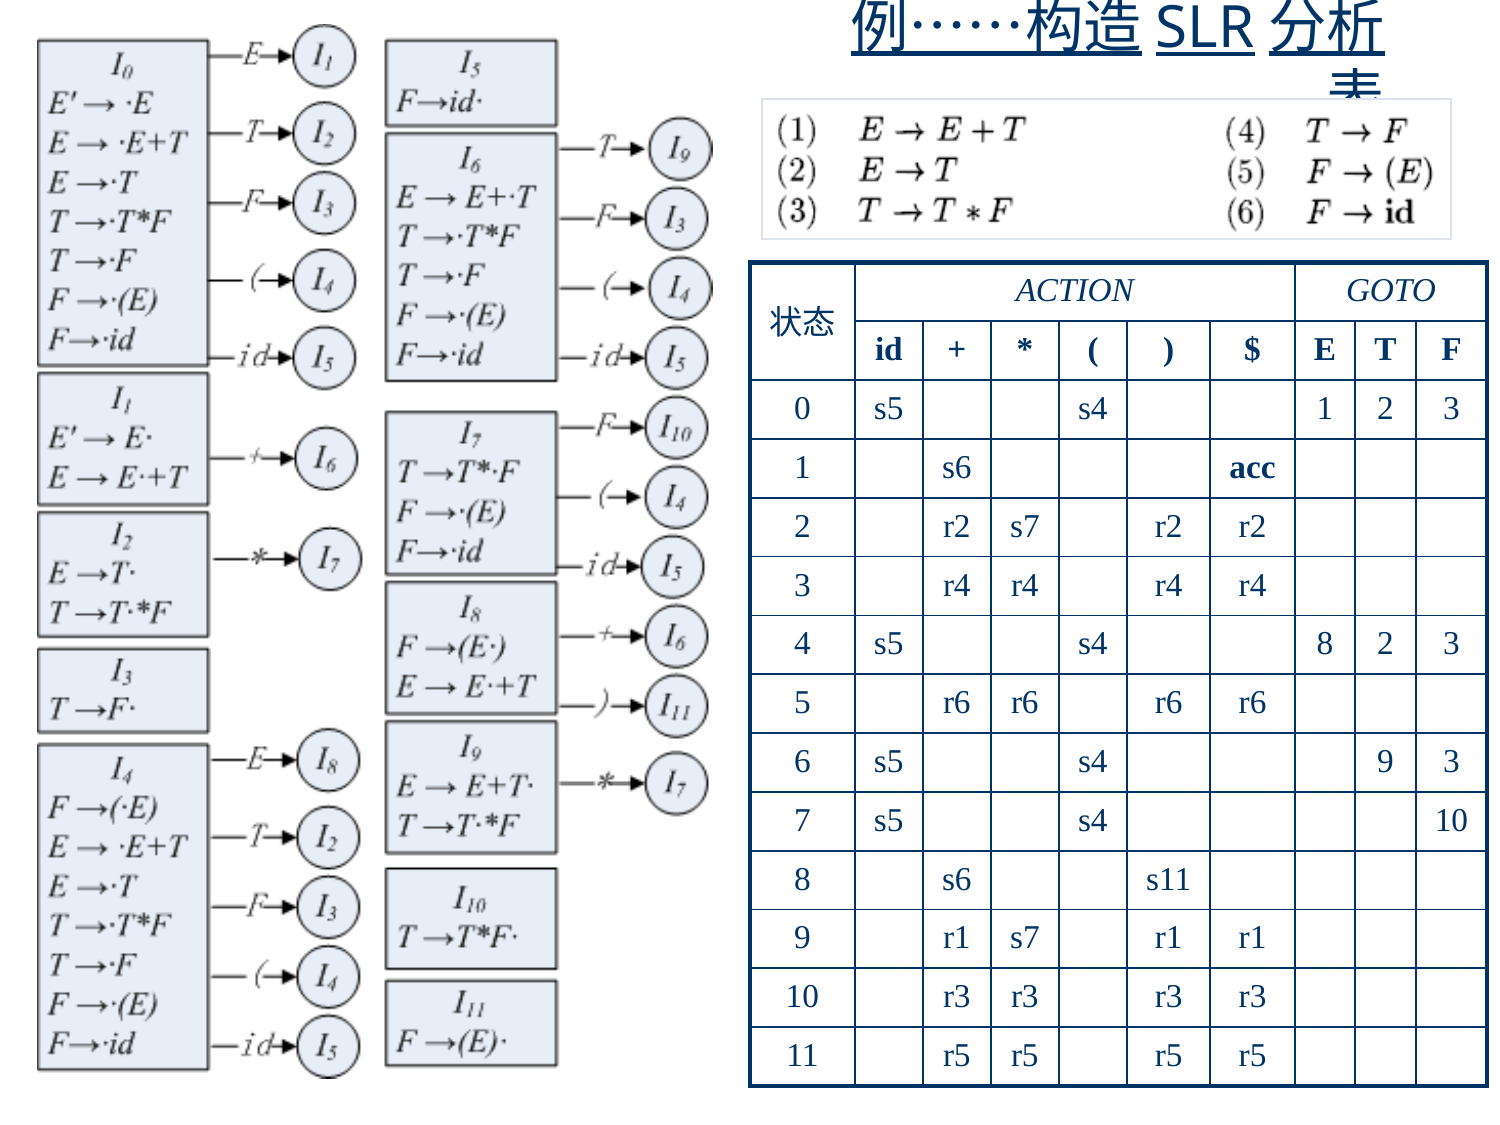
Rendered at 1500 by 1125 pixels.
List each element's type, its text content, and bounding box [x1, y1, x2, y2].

table_cell s4 [1060, 734, 1126, 791]
table_cell [1128, 793, 1209, 850]
table_cell [856, 969, 922, 1026]
table_cell r6 [1128, 675, 1209, 732]
table_cell r4 [992, 557, 1058, 615]
table_cell [1296, 852, 1354, 909]
table_cell ( [1060, 322, 1126, 379]
table_cell s4 [1060, 793, 1126, 850]
table_cell F [1417, 322, 1485, 379]
table_cell [1417, 557, 1485, 615]
table_cell 3 [752, 557, 854, 615]
table_cell [1211, 793, 1294, 850]
table_cell [992, 734, 1058, 791]
table_cell [1296, 499, 1354, 556]
table_cell r1 [1128, 910, 1209, 967]
table_cell [1417, 1028, 1485, 1084]
table_cell [1356, 499, 1415, 556]
table_cell [1356, 793, 1415, 850]
table_cell [992, 793, 1058, 850]
table_cell [1417, 852, 1485, 909]
table_cell s4 [1060, 616, 1126, 673]
picture [762, 99, 1451, 239]
table_cell [1417, 499, 1485, 556]
table_cell r6 [924, 675, 990, 732]
table_cell [1060, 499, 1126, 556]
table_cell r4 [1211, 557, 1294, 615]
table_cell [924, 616, 990, 673]
table_cell [1296, 793, 1354, 850]
picture [37, 24, 713, 1079]
table_cell [1356, 852, 1415, 909]
table_cell r2 [924, 499, 990, 556]
table_cell [1356, 910, 1415, 967]
table_cell [1060, 969, 1126, 1026]
table_cell [1060, 440, 1126, 497]
table_cell [1128, 440, 1209, 497]
table_cell r5 [924, 1028, 990, 1084]
table_cell [992, 381, 1058, 438]
table_cell 1 [752, 440, 854, 497]
table_cell [924, 734, 990, 791]
table_header ACTION [856, 265, 1294, 320]
table_cell [1060, 1028, 1126, 1084]
table_cell [856, 1028, 922, 1084]
table_cell r4 [924, 557, 990, 615]
table_cell 9 [1356, 734, 1415, 791]
table_cell [992, 616, 1058, 673]
table_cell [1211, 616, 1294, 673]
table_cell [1356, 440, 1415, 497]
table_cell $ [1211, 322, 1294, 379]
table_cell r4 [1128, 557, 1209, 615]
table_cell + [924, 322, 990, 379]
table_cell 6 [752, 734, 854, 791]
table_header 状态 [752, 265, 854, 379]
table_cell [1060, 675, 1126, 732]
table_cell r6 [992, 675, 1058, 732]
title 例……构造SLR分析表 [787, 12, 1400, 98]
table_cell E [1296, 322, 1354, 379]
table_cell T [1356, 322, 1415, 379]
table_cell 3 [1417, 616, 1485, 673]
table_cell r2 [1128, 499, 1209, 556]
table_cell 3 [1417, 381, 1485, 438]
table_cell r5 [1211, 1028, 1294, 1084]
table_cell r5 [1128, 1028, 1209, 1084]
table_cell [856, 499, 922, 556]
table_cell [1296, 969, 1354, 1026]
table_cell [1356, 1028, 1415, 1084]
table_cell [856, 852, 922, 909]
table_cell [1060, 557, 1126, 615]
table_cell [992, 852, 1058, 909]
table_cell [1060, 852, 1126, 909]
table_cell 11 [752, 1028, 854, 1084]
table_cell s6 [924, 440, 990, 497]
table_cell 5 [752, 675, 854, 732]
table_cell r3 [924, 969, 990, 1026]
table_cell [1211, 734, 1294, 791]
table_cell [1356, 675, 1415, 732]
table_cell id [856, 322, 922, 379]
table_cell s5 [856, 616, 922, 673]
table_cell ) [1128, 322, 1209, 379]
table_cell [1296, 1028, 1354, 1084]
table_cell r3 [1128, 969, 1209, 1026]
table_cell r1 [924, 910, 990, 967]
table_header GOTO [1296, 265, 1485, 320]
table_cell [1417, 675, 1485, 732]
table_cell [1128, 381, 1209, 438]
table_cell [1296, 675, 1354, 732]
table_cell r1 [1211, 910, 1294, 967]
table_cell [856, 557, 922, 615]
table_cell 9 [752, 910, 854, 967]
table_cell s4 [1060, 381, 1126, 438]
table_cell [1356, 969, 1415, 1026]
table_cell 2 [1356, 381, 1415, 438]
table_cell 2 [752, 499, 854, 556]
table_cell s7 [992, 910, 1058, 967]
table_cell [856, 675, 922, 732]
table_cell [1296, 557, 1354, 615]
table_cell s5 [856, 734, 922, 791]
table_cell [924, 793, 990, 850]
table_cell [856, 440, 922, 497]
table_cell 10 [752, 969, 854, 1026]
table_cell [992, 440, 1058, 497]
table_cell [1128, 616, 1209, 673]
table_cell s6 [924, 852, 990, 909]
table_cell [1060, 910, 1126, 967]
table_cell [1356, 557, 1415, 615]
table_cell s7 [992, 499, 1058, 556]
table_cell s11 [1128, 852, 1209, 909]
table_cell [924, 381, 990, 438]
table_cell 3 [1417, 734, 1485, 791]
table_cell 4 [752, 616, 854, 673]
table_cell r3 [1211, 969, 1294, 1026]
table_cell r2 [1211, 499, 1294, 556]
table_cell r5 [992, 1028, 1058, 1084]
table_cell * [992, 322, 1058, 379]
table_cell [1417, 969, 1485, 1026]
table_cell acc [1211, 440, 1294, 497]
table_cell s5 [856, 381, 922, 438]
table_cell r6 [1211, 675, 1294, 732]
table_cell [1211, 381, 1294, 438]
table_cell 1 [1296, 381, 1354, 438]
table_cell r3 [992, 969, 1058, 1026]
table_cell [1211, 852, 1294, 909]
table_cell [1296, 440, 1354, 497]
table_cell 2 [1356, 616, 1415, 673]
table_cell 8 [752, 852, 854, 909]
table_cell 8 [1296, 616, 1354, 673]
table_cell s5 [856, 793, 922, 850]
table_cell 10 [1417, 793, 1485, 850]
table_cell [856, 910, 922, 967]
table_cell [1128, 734, 1209, 791]
table_cell [1417, 910, 1485, 967]
table_cell [1296, 734, 1354, 791]
table_cell 0 [752, 381, 854, 438]
table_cell 7 [752, 793, 854, 850]
table_cell [1417, 440, 1485, 497]
table_cell [1296, 910, 1354, 967]
